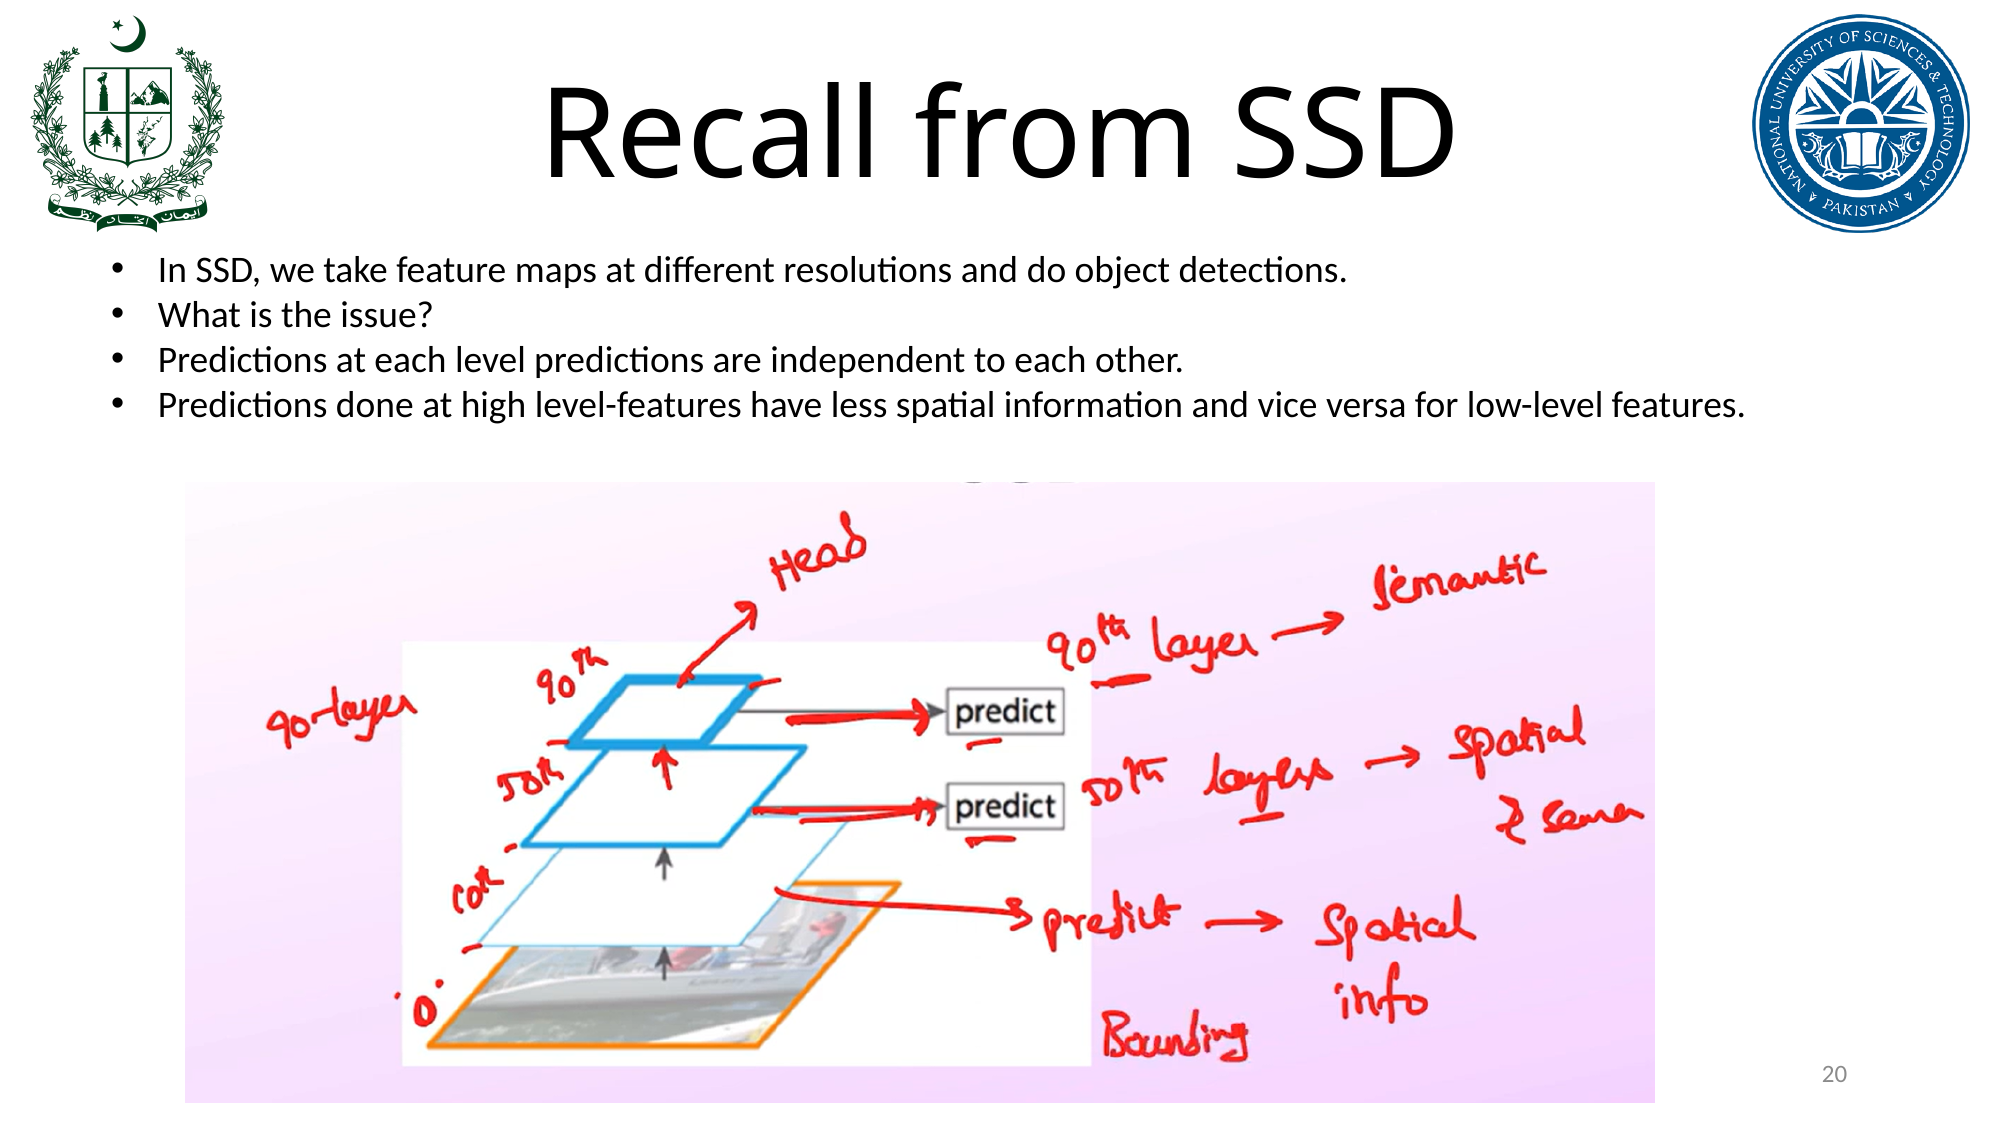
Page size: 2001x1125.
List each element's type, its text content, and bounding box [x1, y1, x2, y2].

picture [1752, 14, 1970, 233]
slide_number 20 [1655, 1042, 1863, 1103]
picture [30, 15, 225, 233]
text_box In SSD, we take feature maps at different resolutions and do object detections. What is the issue? Predictions at each level predictions are independent to each other. Predictions done at high level-features have less spatial information and vice versa for low-level features. [96, 237, 1838, 432]
picture [184, 482, 1655, 1103]
title Recall from SSD [249, 22, 1750, 212]
